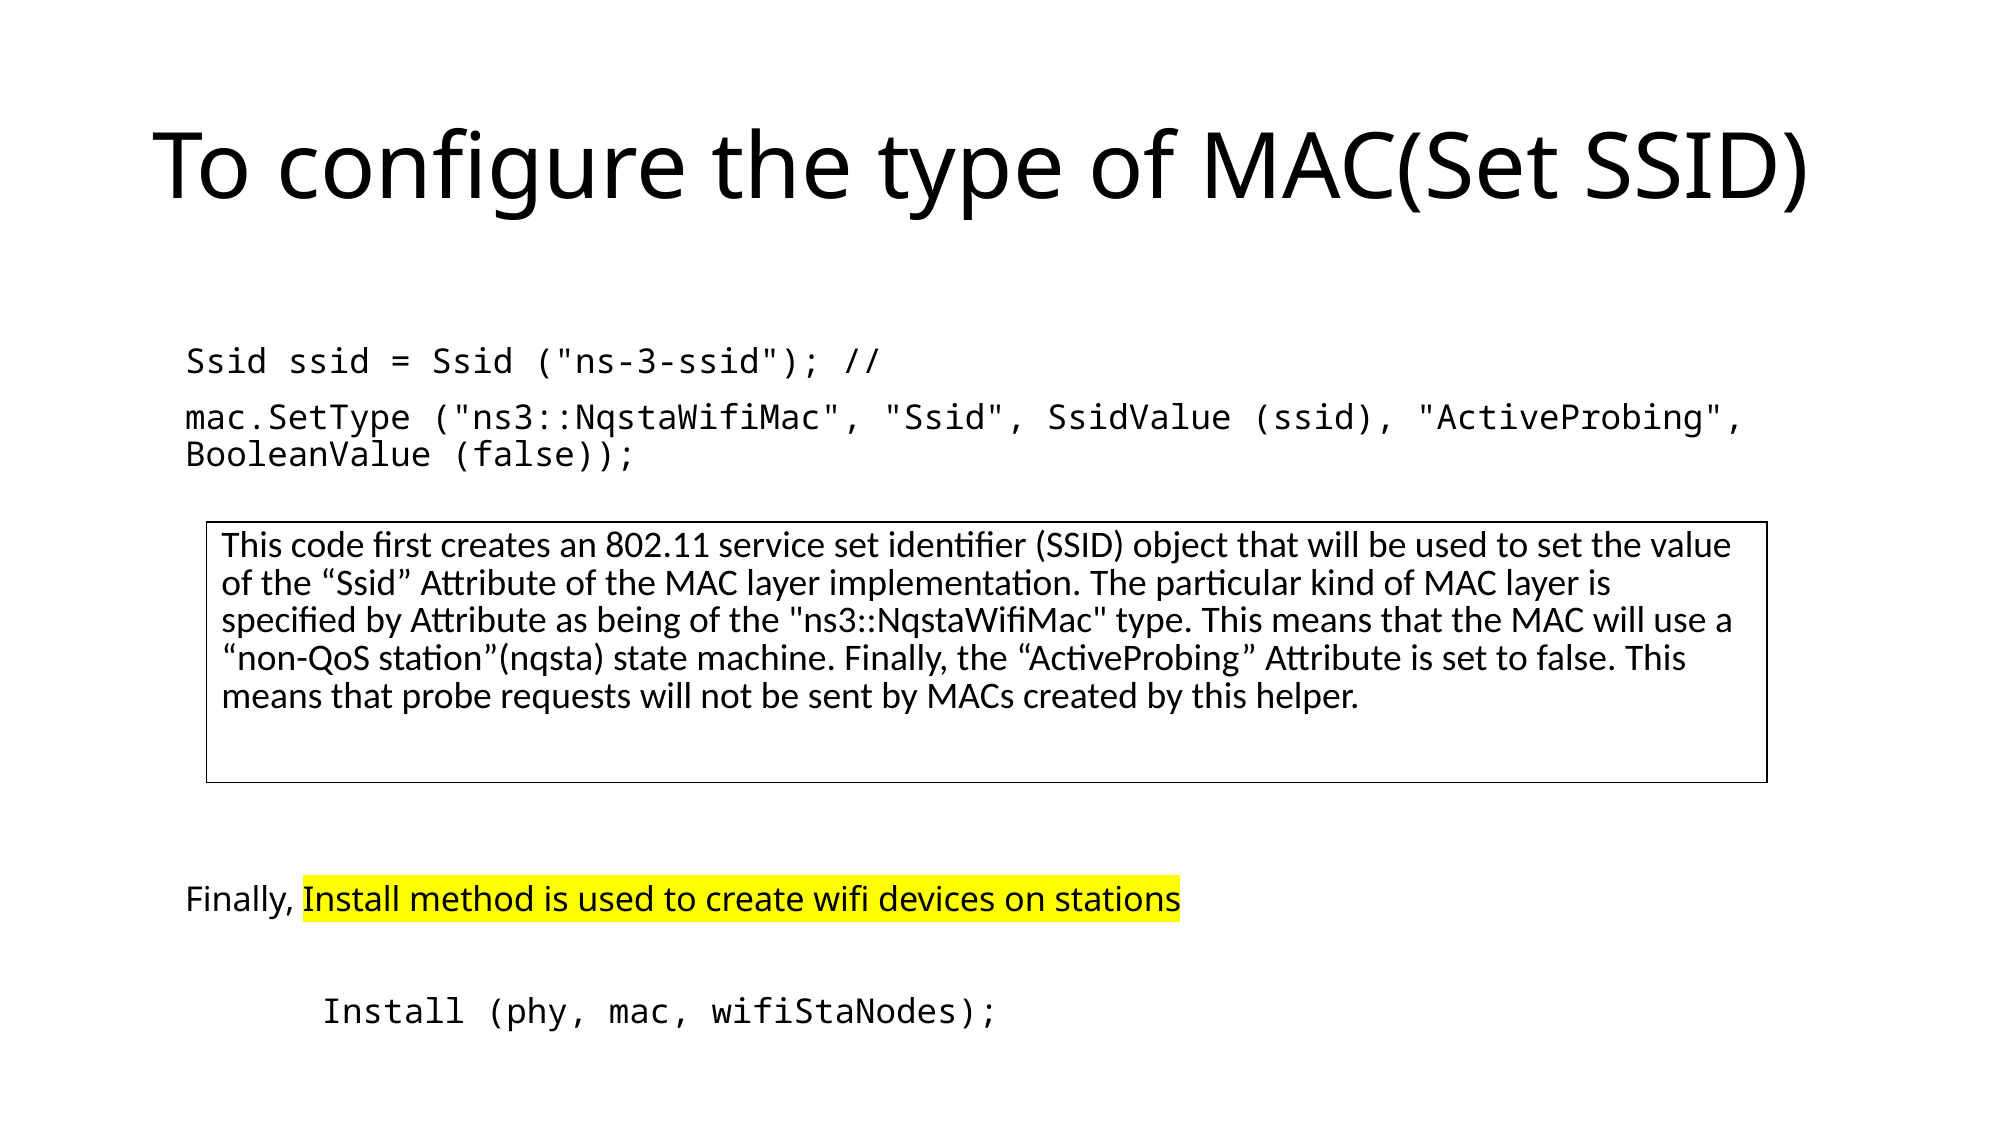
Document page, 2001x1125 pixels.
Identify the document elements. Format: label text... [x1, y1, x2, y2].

list Ssid ssid = Ssid ("ns-3-ssid"); // mac.SetType ("ns3::NqstaWifiMac", "Ssid", SsidValue (ssid), "ActiveProbing", BooleanValue (false)); Finally, Install method is used to create wifi devices on stations Install (phy, mac, wifiStaNodes); [170, 277, 1896, 1043]
title To configure the type of MAC(Set SSID) [137, 59, 1863, 278]
table_header This code first creates an 802.11 service set identifier (SSID) object that will be used to set the value of the “Ssid” Attribute of the MAC layer implementation. The particular kind of MAC layer is specified by Attribute as being of the "ns3::NqstaWifiMac" type. This means that the MAC will use a “non-QoS station”(nqsta) state machine. Finally, the “ActiveProbing” Attribute is set to false. This means that probe requests will not be sent by MACs created by this helper. [207, 523, 1766, 782]
